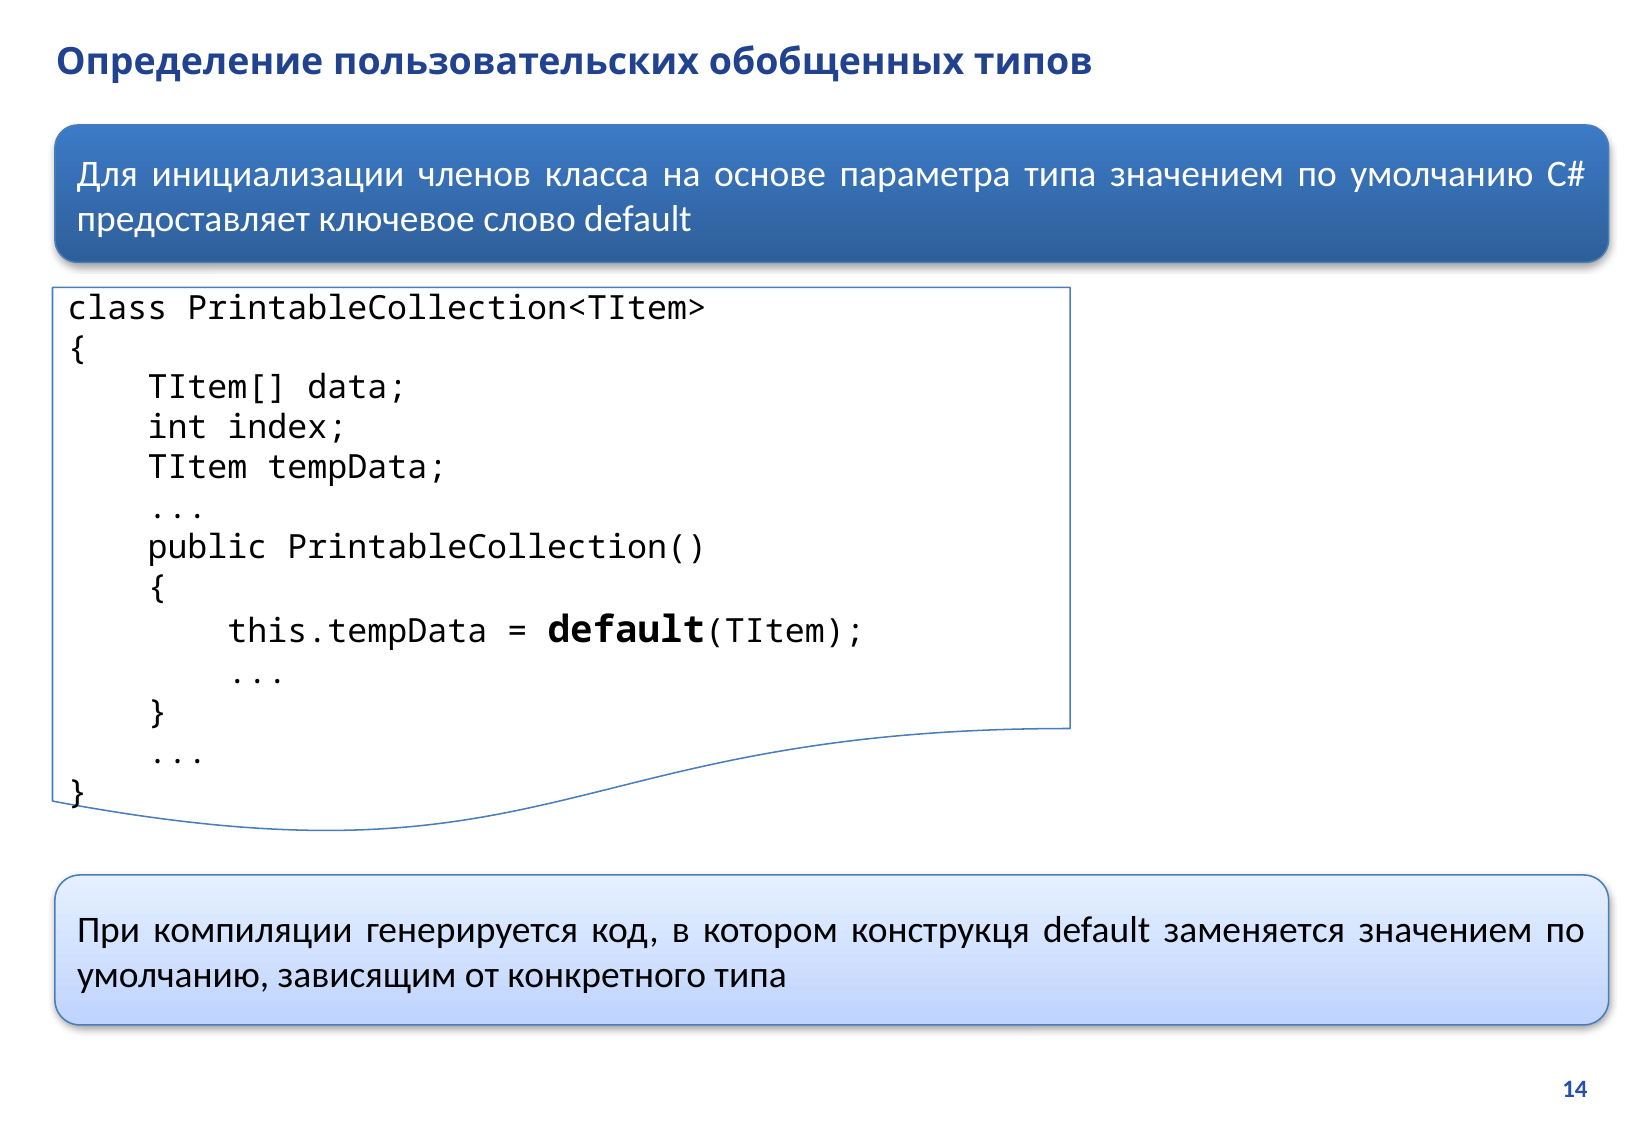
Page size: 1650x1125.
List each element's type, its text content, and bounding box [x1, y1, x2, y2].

text_box class PrintableCollection<TItem> { TItem[] data; int index; TItem tempData; ... public PrintableCollection() { this.tempData = default(TItem); ... } ... } [51, 286, 1071, 832]
text_box Для инициализации членов класса на основе параметра типа значением по умолчанию C# предоставляет ключевое слово default [54, 124, 1610, 264]
text_box При компиляции генерируется код, в котором конструкця default заменяется значением по умолчанию, зависящим от конкретного типа [54, 874, 1610, 1026]
title Определение пользовательских обобщенных типов [40, 29, 1616, 90]
